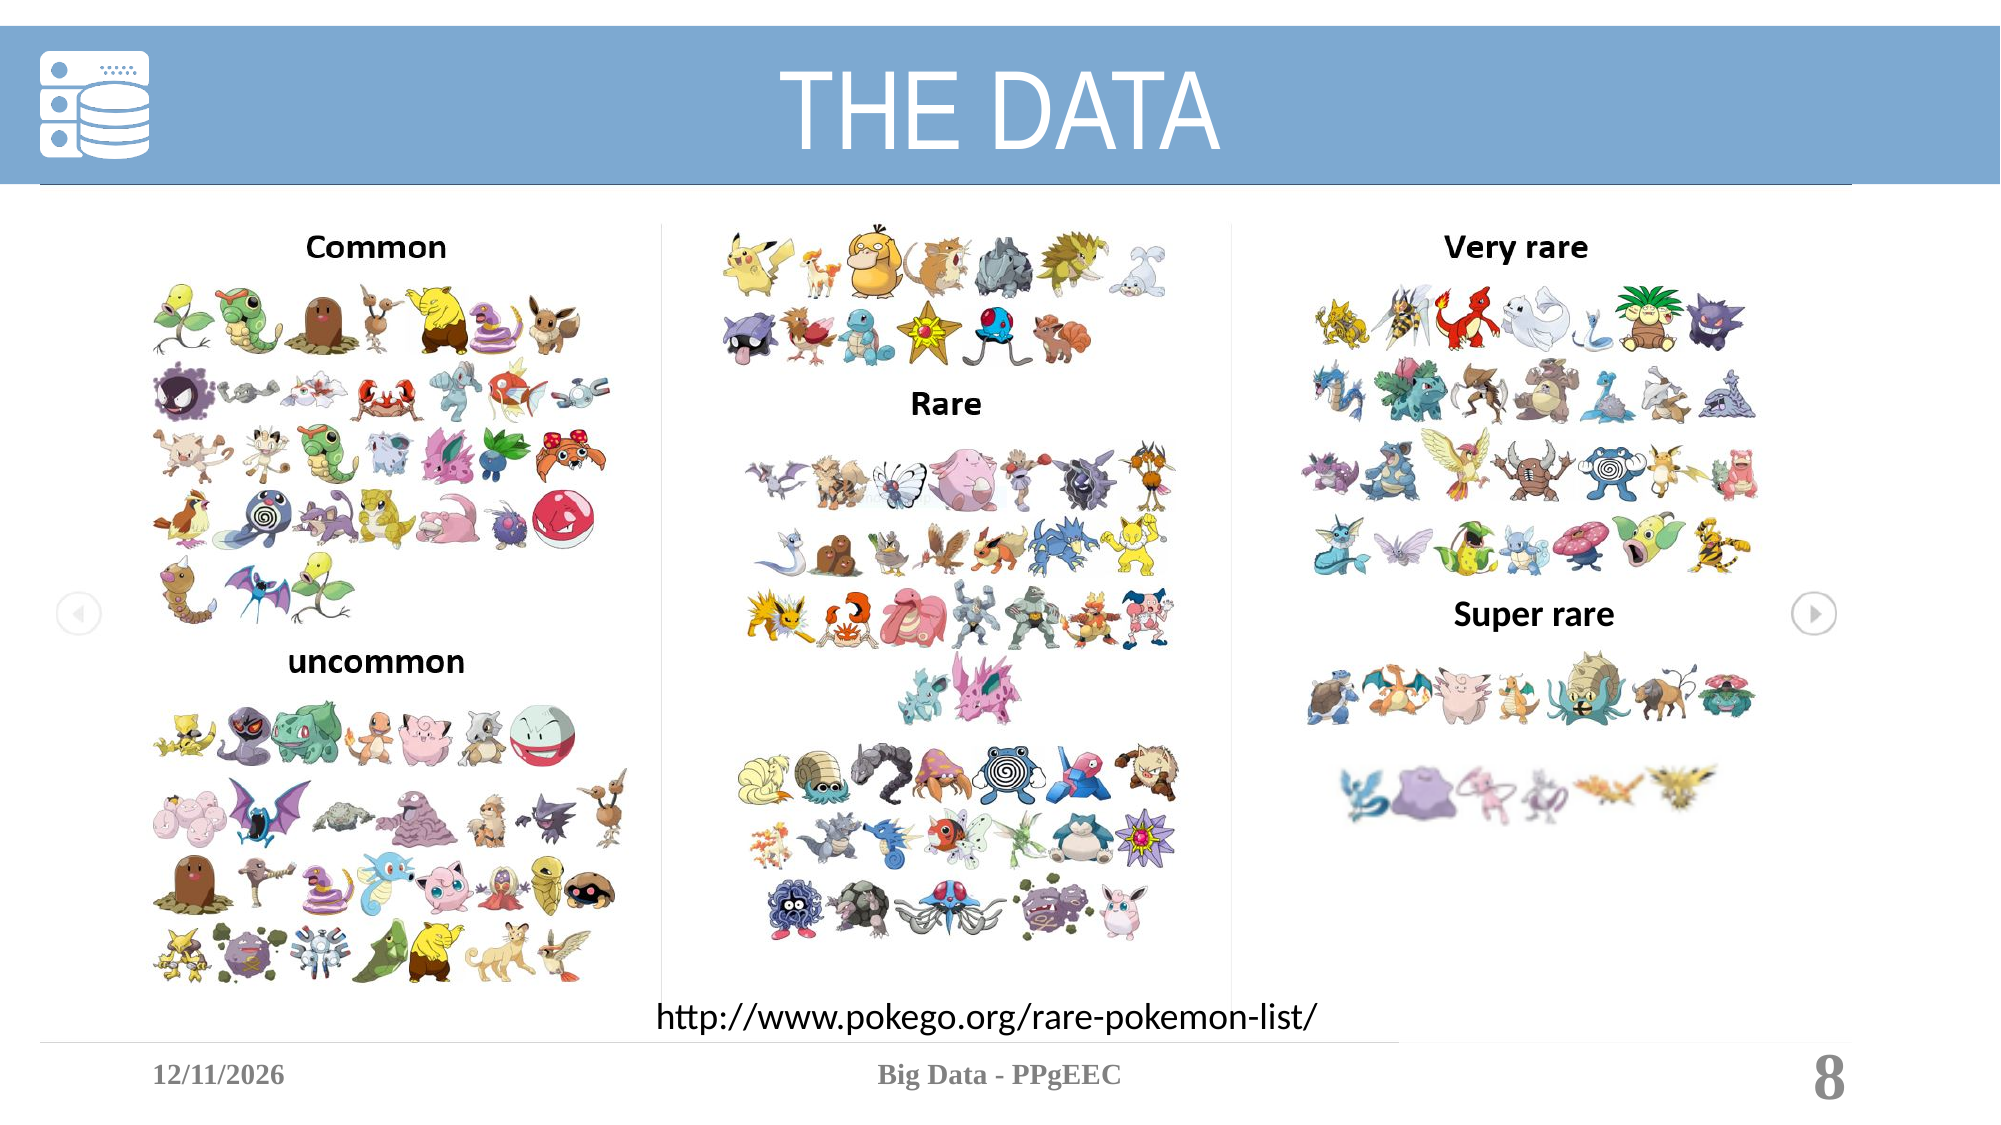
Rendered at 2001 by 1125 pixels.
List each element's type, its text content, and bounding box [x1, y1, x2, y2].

text_box THE DATA [0, 25, 2000, 185]
footer Big Data - PPgEEC [662, 1043, 1338, 1103]
picture [40, 184, 1852, 1043]
picture [40, 51, 149, 159]
slide_number 8 [1412, 1042, 1863, 1103]
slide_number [137, 1043, 588, 1103]
